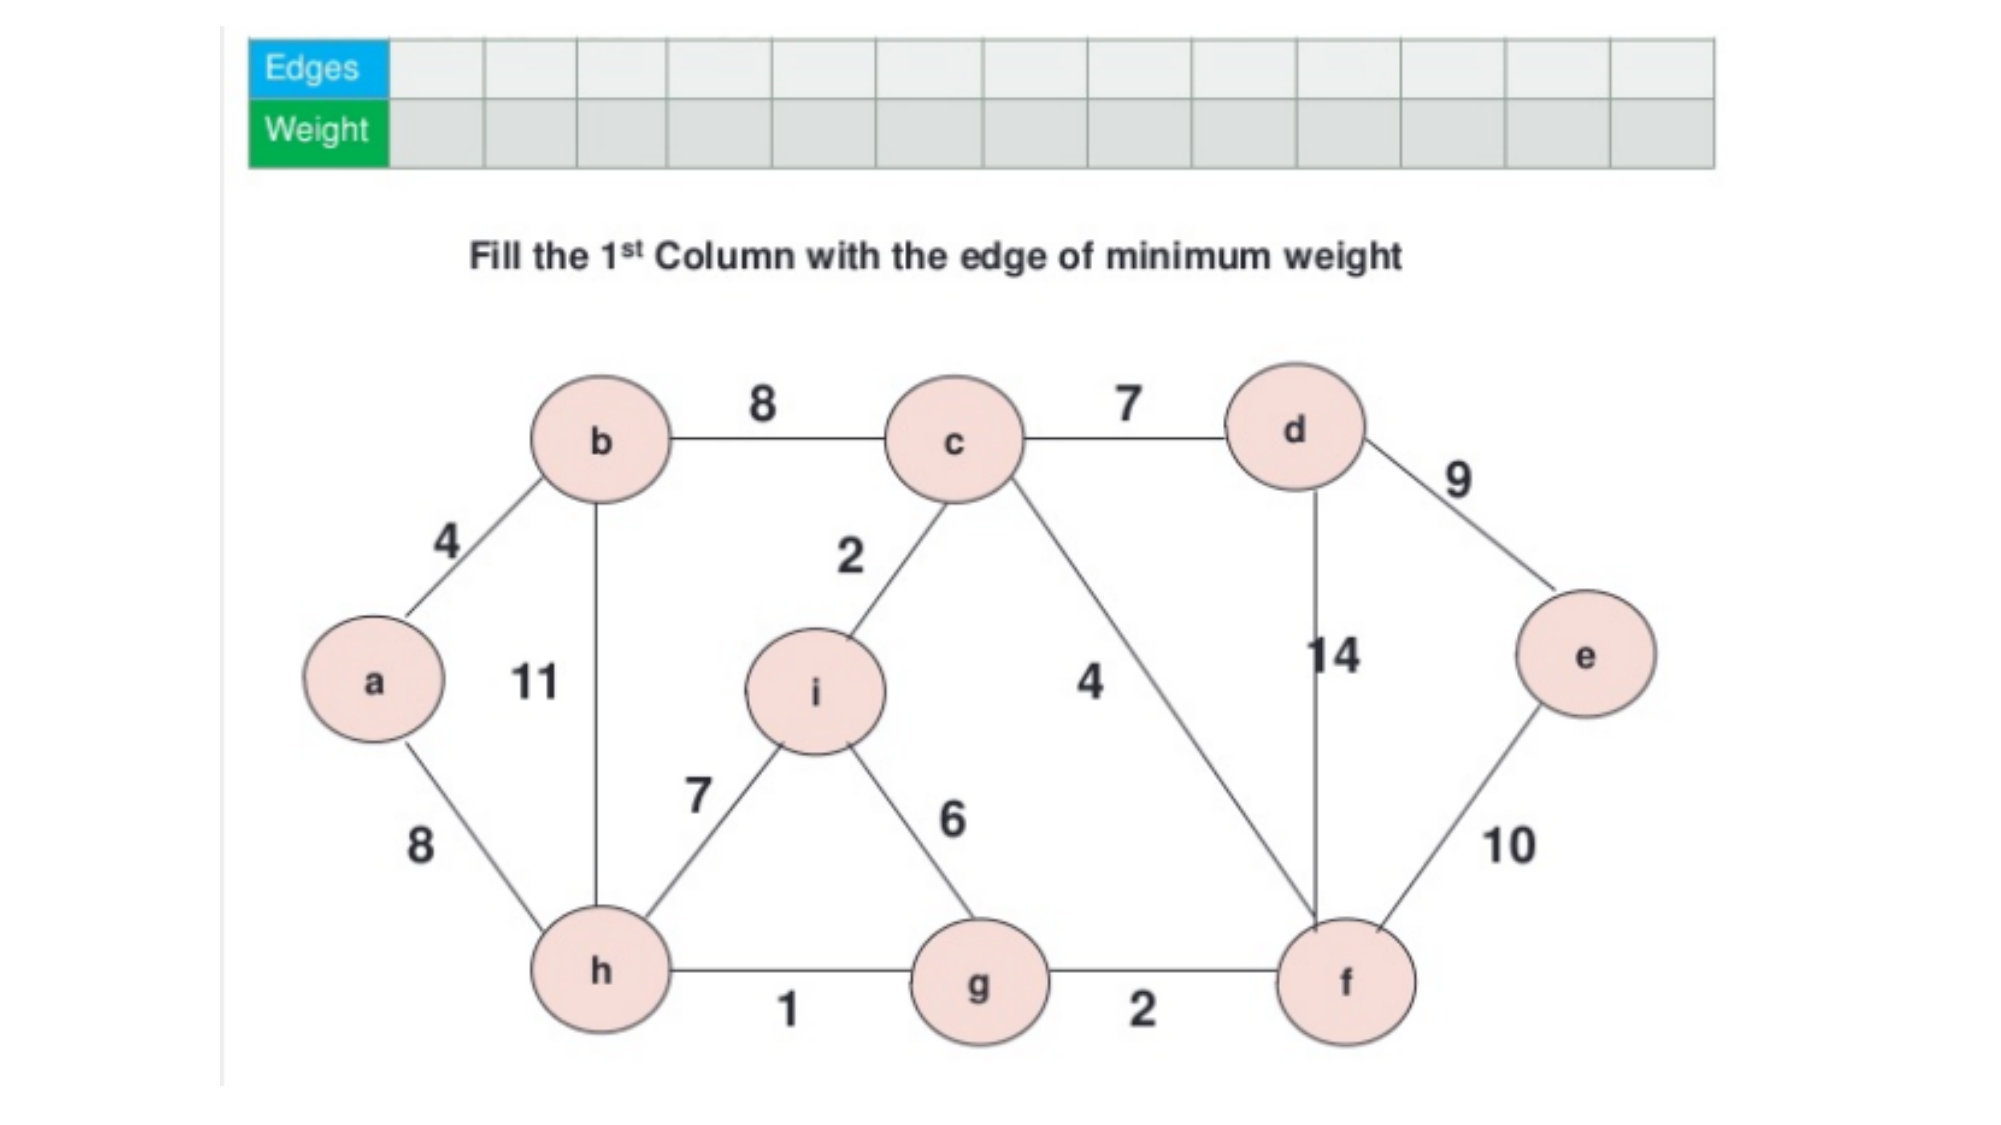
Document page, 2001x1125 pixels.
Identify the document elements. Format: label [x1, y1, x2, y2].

picture [220, 26, 1728, 1086]
